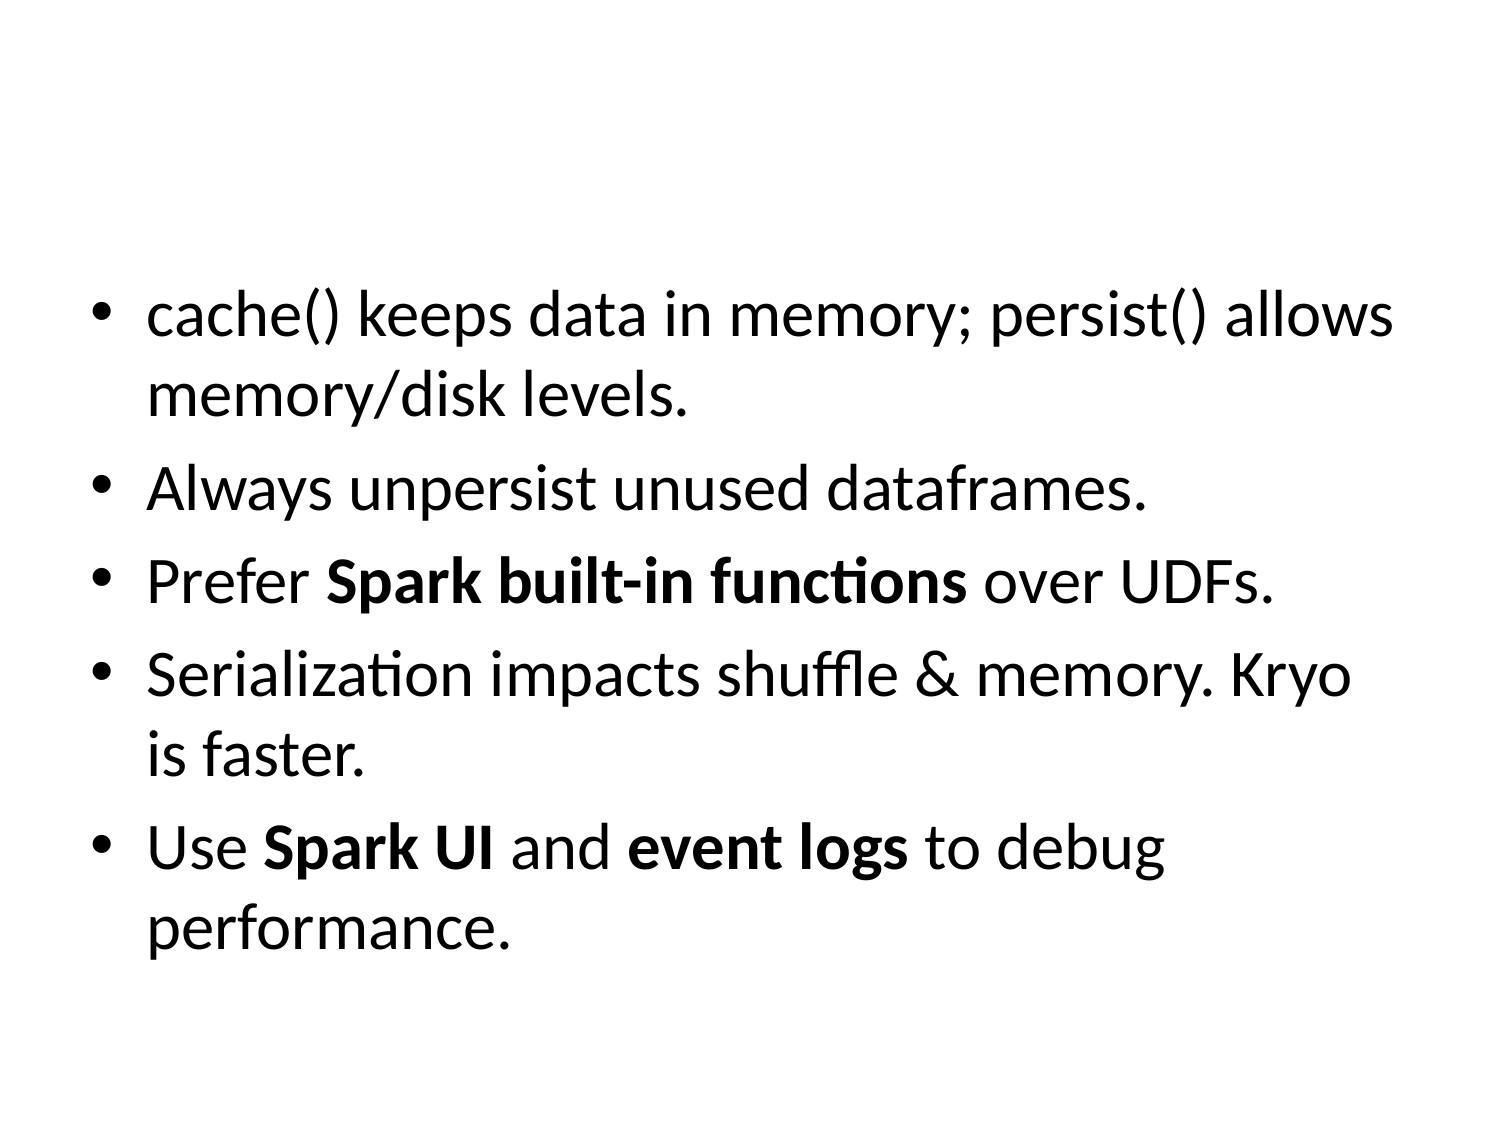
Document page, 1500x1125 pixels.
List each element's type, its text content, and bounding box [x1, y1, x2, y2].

list cache() keeps data in memory; persist() allows memory/disk levels. Always unpersist unused dataframes. Prefer Spark built-in functions over UDFs. Serialization impacts shuffle & memory. Kryo is faster. Use Spark UI and event logs to debug performance. [75, 262, 1425, 1005]
